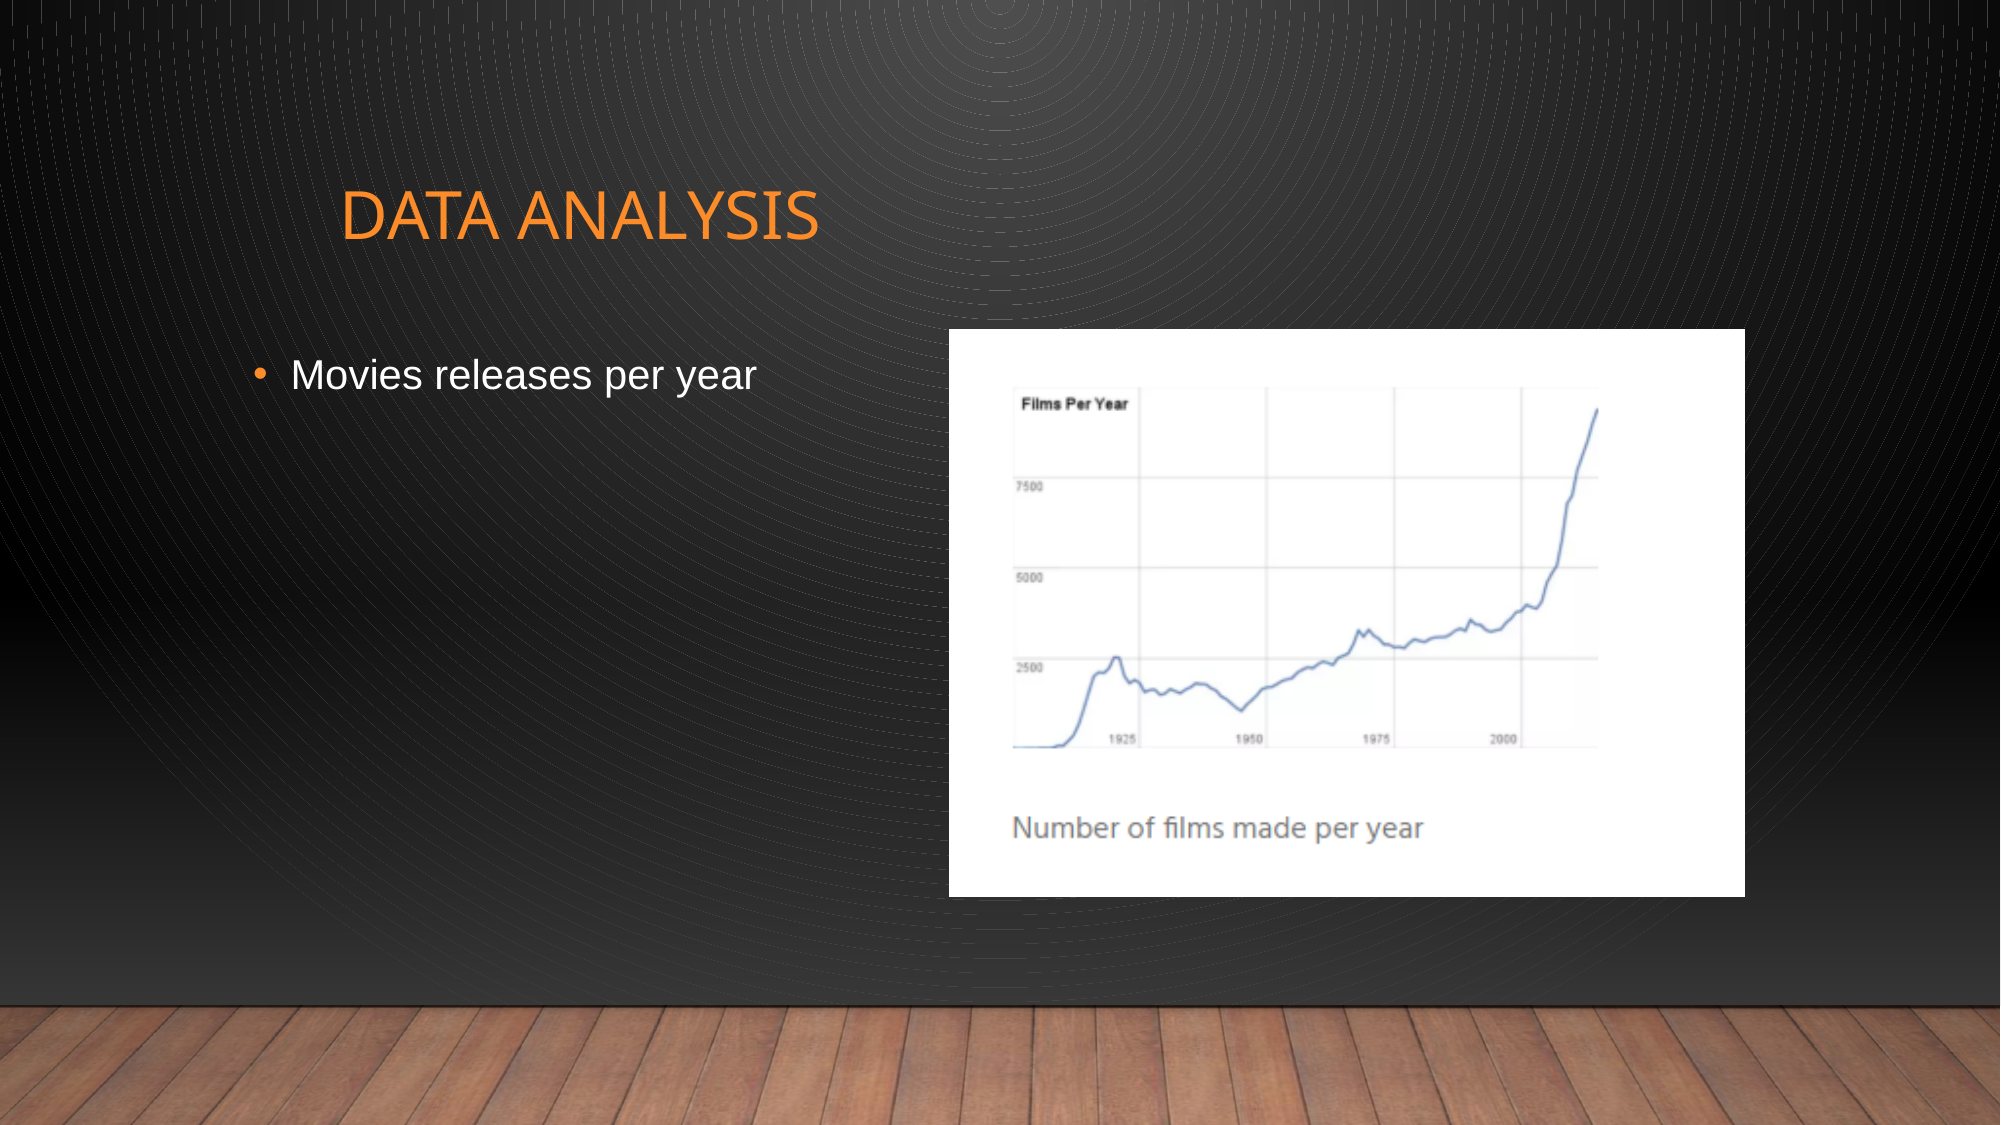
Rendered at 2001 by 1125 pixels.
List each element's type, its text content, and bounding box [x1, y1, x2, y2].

list Movies releases per year [238, 330, 923, 897]
title Data Analysis [238, 131, 924, 305]
picture [0, 1005, 2000, 1125]
picture [948, 329, 1745, 897]
